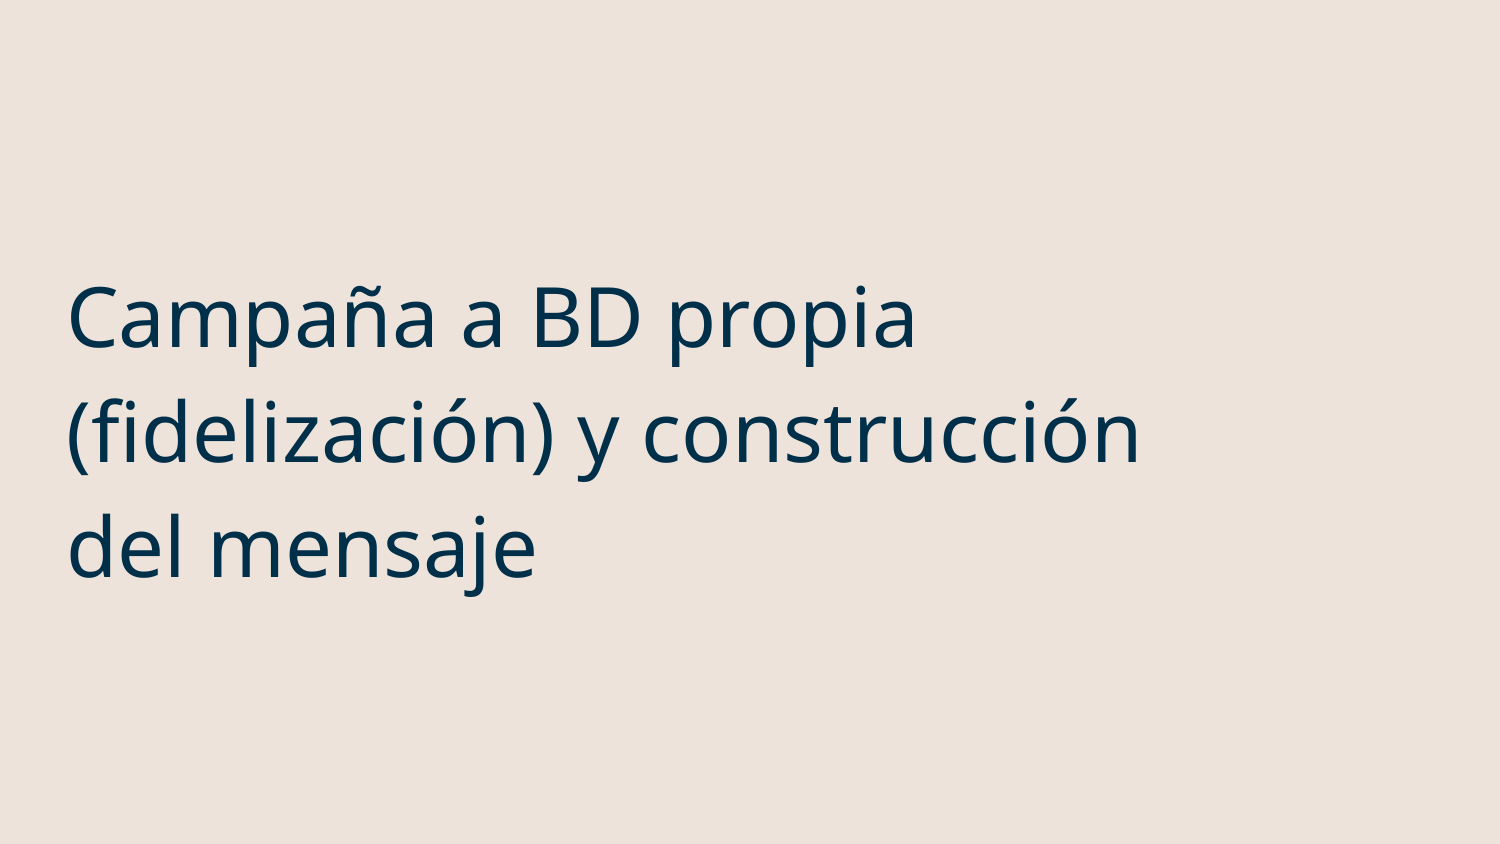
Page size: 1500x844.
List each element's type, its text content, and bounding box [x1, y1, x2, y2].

title Campaña a BD propia (fidelización) y construcción del mensaje [51, 315, 1269, 529]
